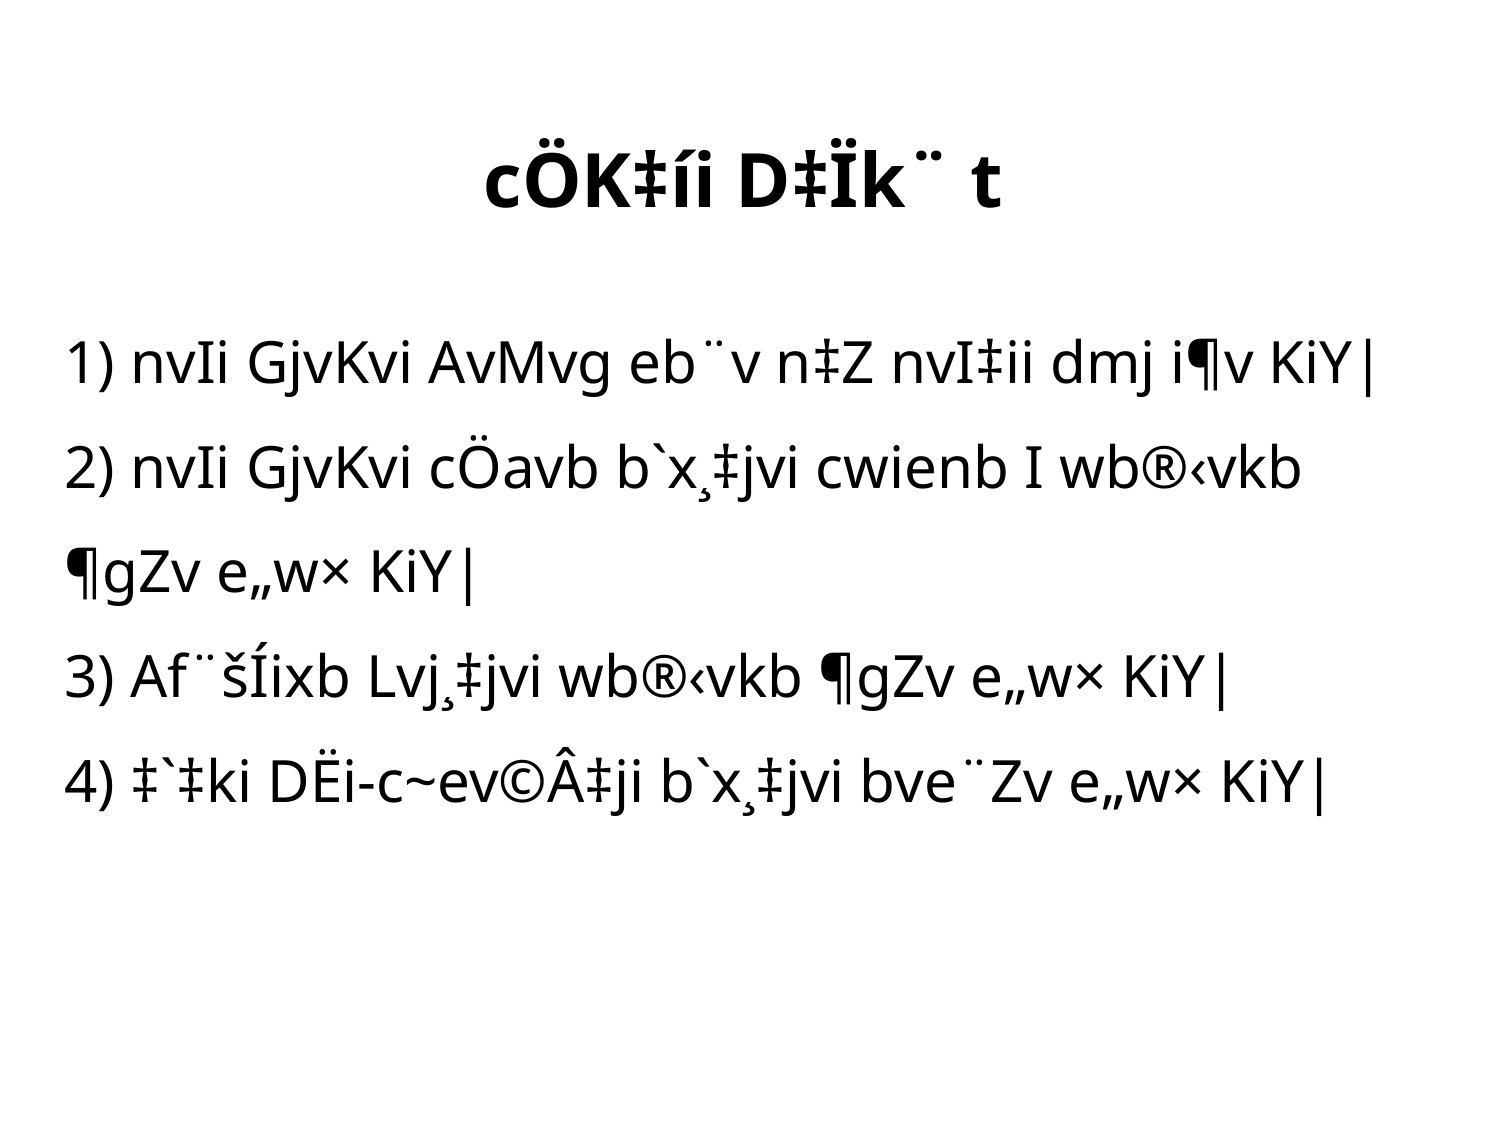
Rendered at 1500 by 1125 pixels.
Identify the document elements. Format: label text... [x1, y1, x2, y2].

text_box cÖK‡íi D‡Ïk¨ t [37, 124, 1450, 230]
text_box 1) nvIi GjvKvi AvMvg eb¨v n‡Z nvI‡ii dmj i¶v KiY| 2) nvIi GjvKvi cÖavb b`x¸‡jvi cwienb I wb®‹vkb ¶gZv e„w× KiY| 3) Af¨šÍixb Lvj¸‡jvi wb®‹vkb ¶gZv e„w× KiY| 4) ‡`‡ki DËi-c~ev©Â‡ji b`x¸‡jvi bve¨Zv e„w× KiY| [50, 212, 1450, 822]
